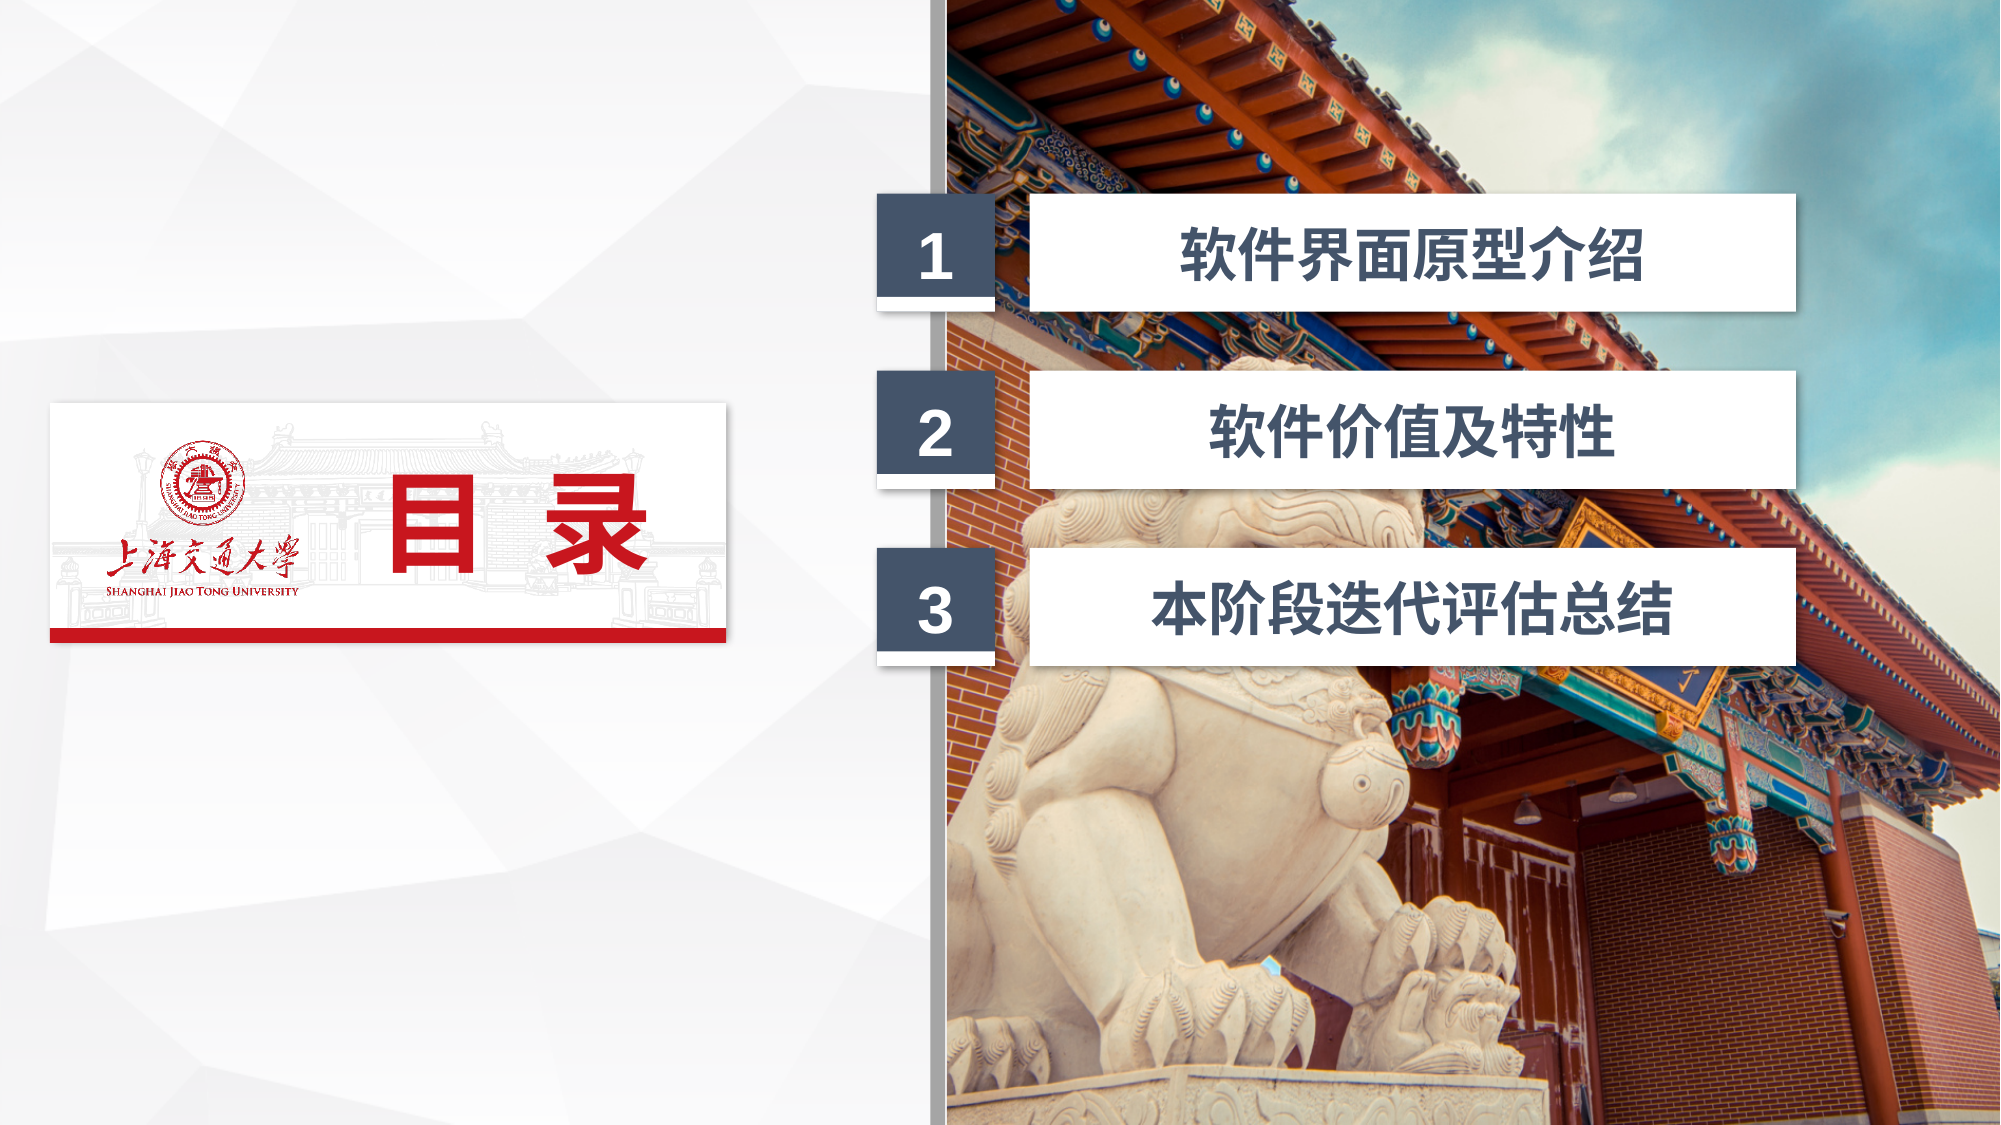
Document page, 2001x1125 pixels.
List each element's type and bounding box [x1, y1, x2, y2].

text_box [876, 193, 995, 312]
text_box [876, 370, 995, 489]
picture [0, 0, 930, 1125]
picture [946, 0, 2000, 1125]
text_box [876, 547, 995, 666]
